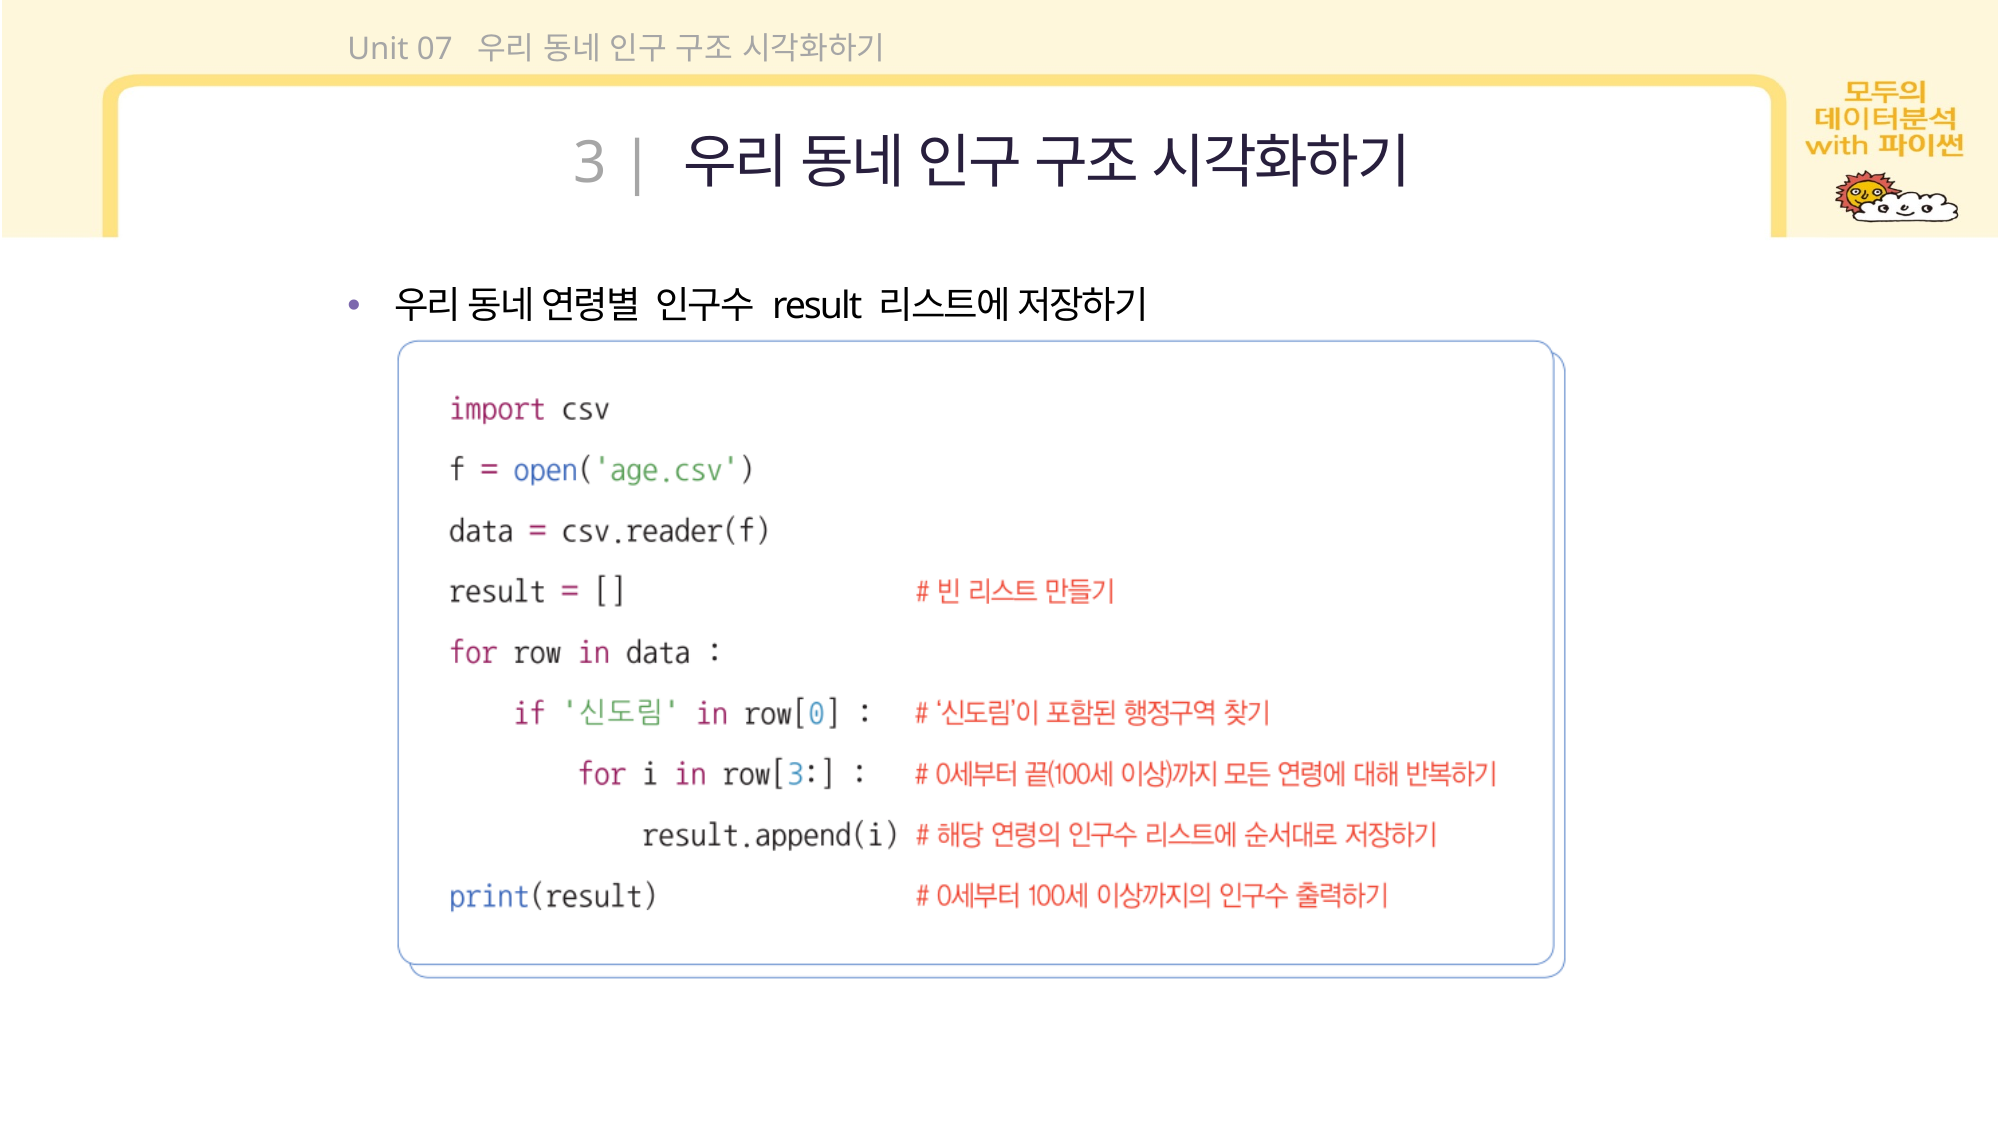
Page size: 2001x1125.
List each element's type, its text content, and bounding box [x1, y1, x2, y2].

text_box Unit 07 우리 동네 인구 구조 시각화하기 [332, 0, 1383, 74]
text_box 우리 동네 연령별 인구수 result 리스트에 저장하기 [332, 251, 1652, 334]
picture [2, 0, 1998, 1125]
text_box 3 | 우리 동네 인구 구조 시각화하기 [467, 117, 1518, 202]
